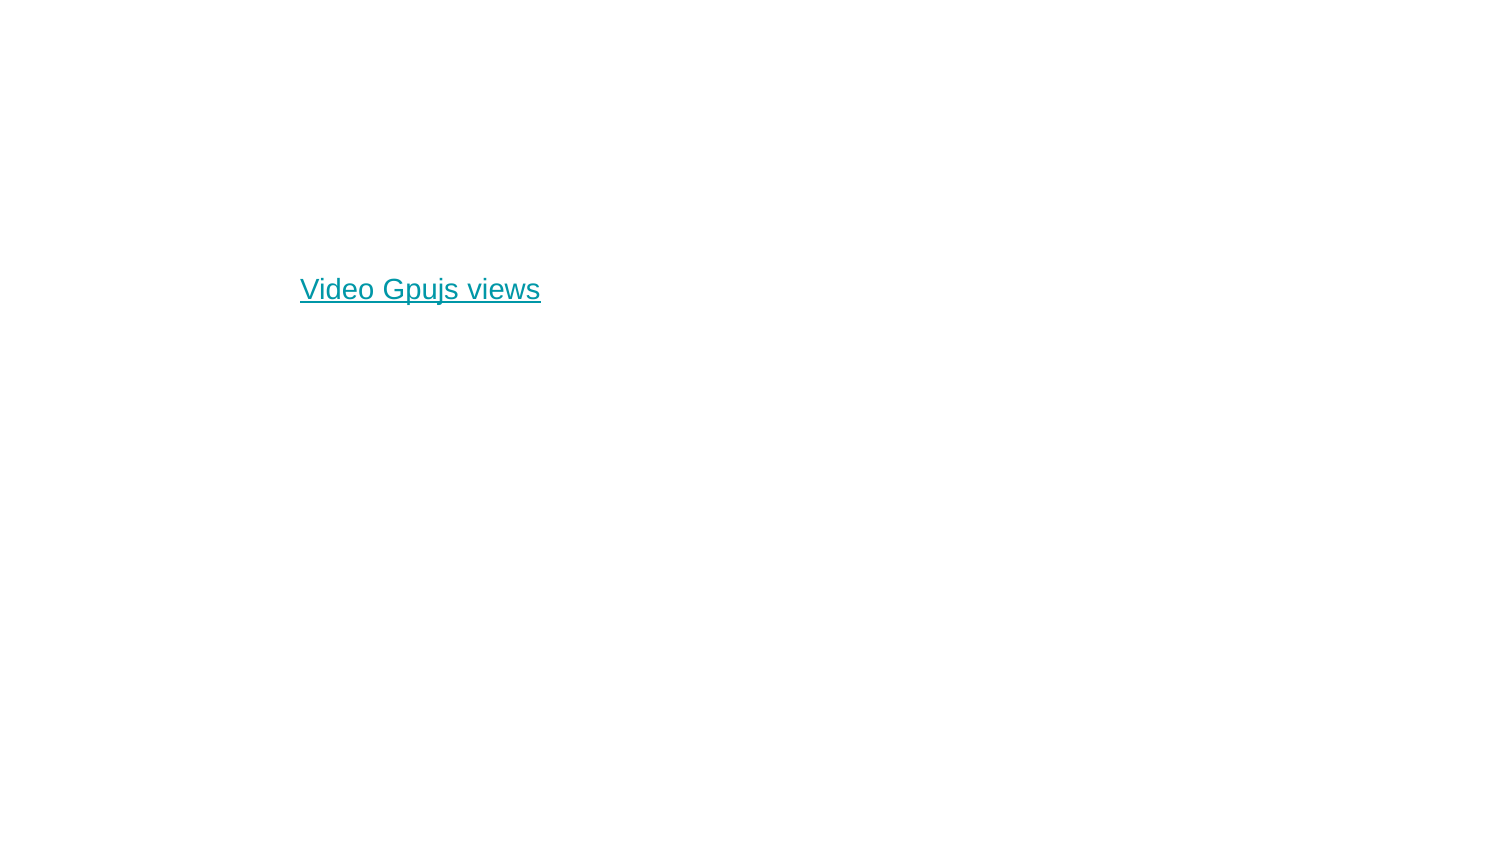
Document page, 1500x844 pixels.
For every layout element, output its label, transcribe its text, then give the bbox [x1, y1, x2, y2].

text_box Video Gpujs views [285, 59, 778, 552]
